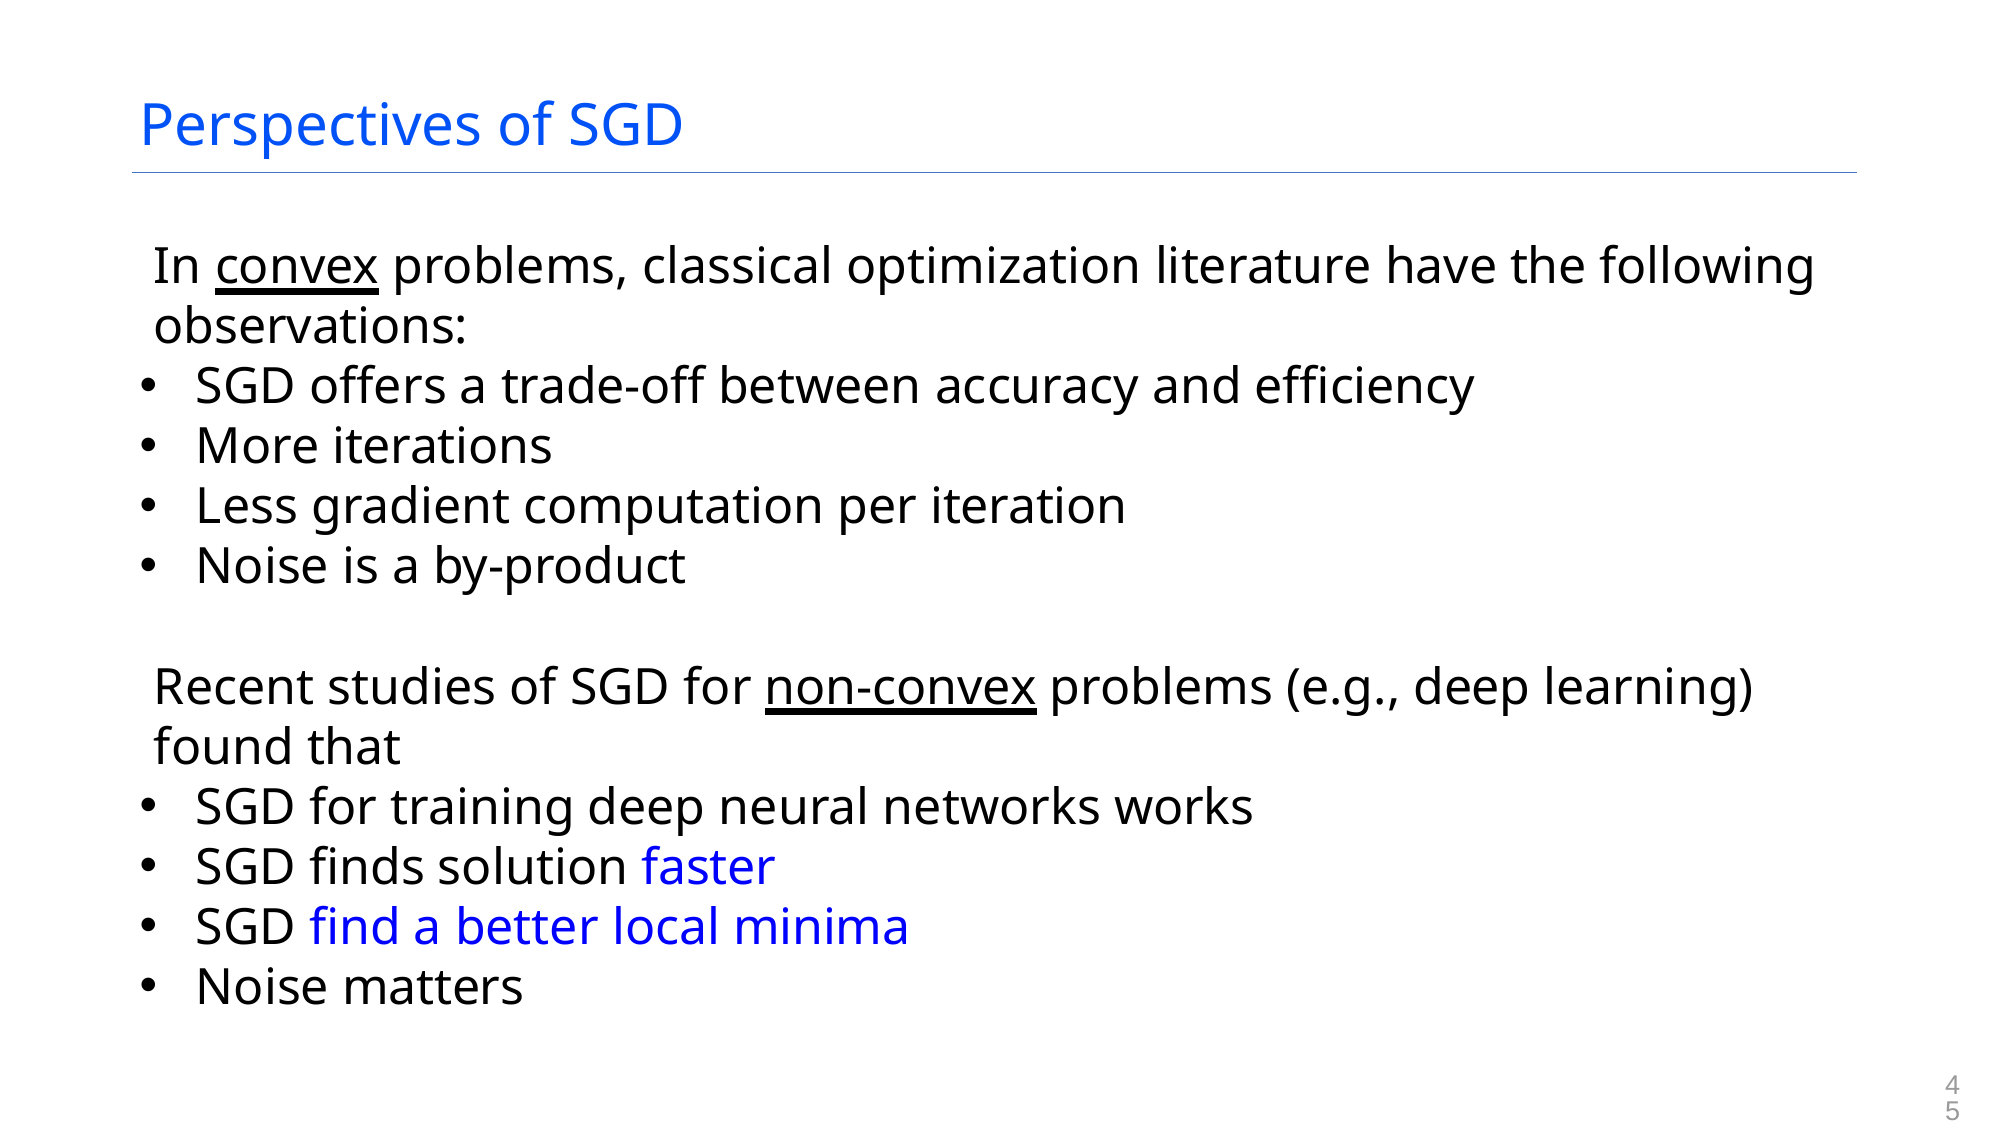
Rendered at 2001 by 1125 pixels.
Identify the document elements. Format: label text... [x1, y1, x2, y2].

text_box In convex problems, classical optimization literature have the following observations: SGD offers a trade-off between accuracy and efficiency More iterations Less gradient computation per iteration Noise is a by-product Recent studies of SGD for non-convex problems (e.g., deep learning) found that SGD for training deep neural networks works SGD finds solution faster SGD find a better local minima Noise matters [137, 231, 1896, 1015]
text_box Perspectives of SGD [137, 46, 1863, 158]
slide_number 45 [1930, 757, 1976, 1125]
